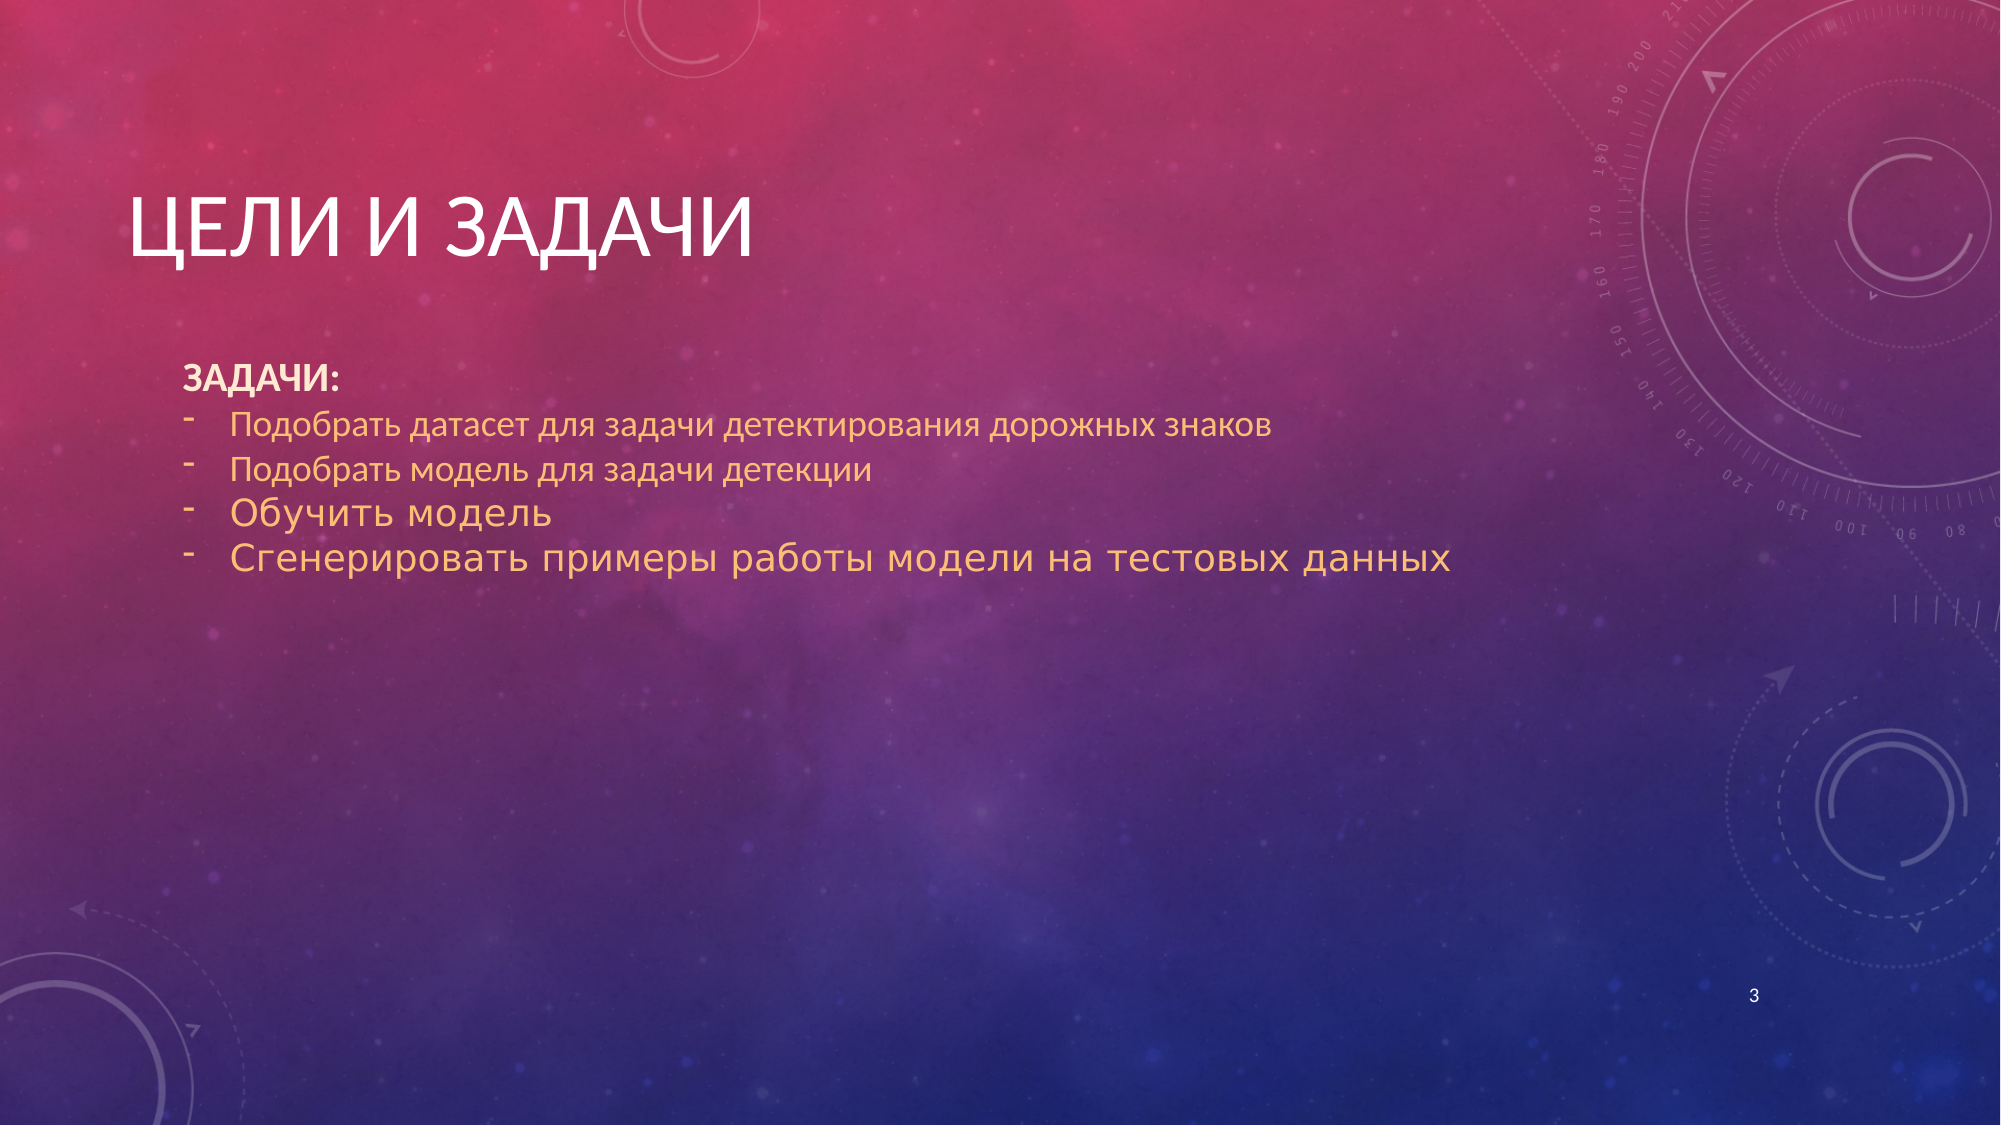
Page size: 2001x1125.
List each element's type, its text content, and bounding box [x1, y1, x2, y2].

text_box ЗАДАЧИ: Подобрать датасет для задачи детектирования дорожных знаков Подобрать модель для задачи детекции Обучить модель Сгенерировать примеры работы модели на тестовых данных [168, 341, 1778, 587]
title Цели и задачи [112, 99, 1775, 339]
slide_number 3 [1684, 963, 1775, 1025]
picture [0, 0, 2001, 1125]
